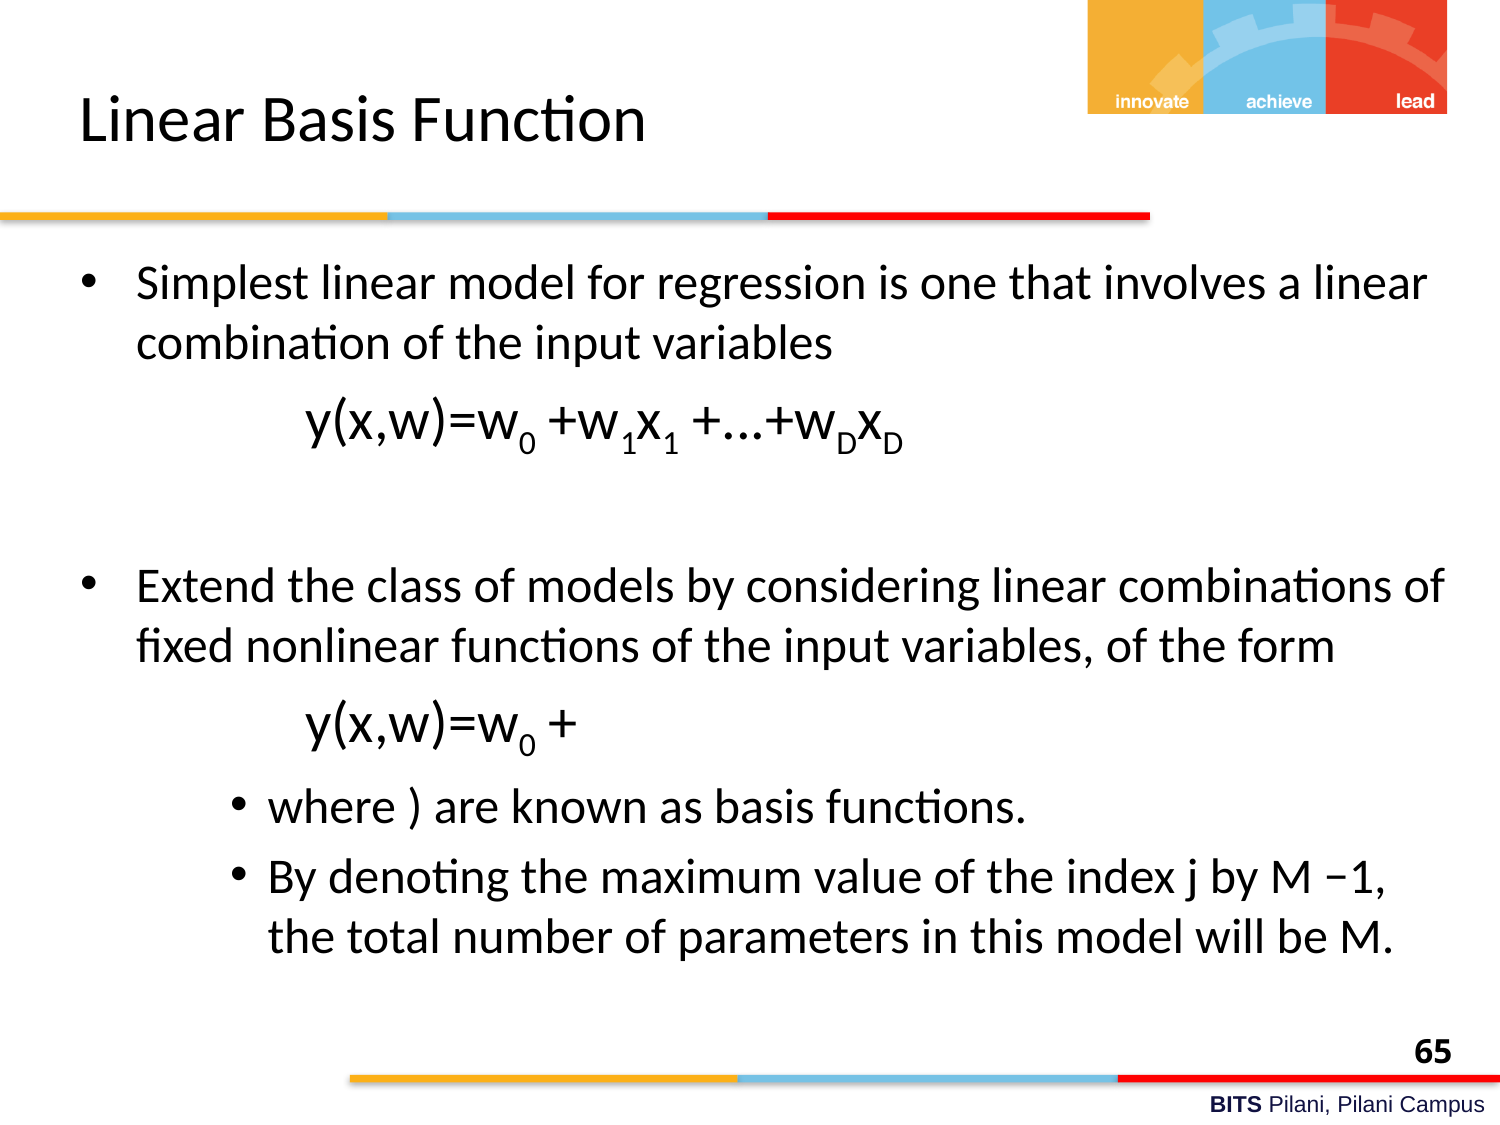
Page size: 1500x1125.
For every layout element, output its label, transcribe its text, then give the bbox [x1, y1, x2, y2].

slide_number 65 [1399, 1023, 1500, 1072]
title Linear Basis Function [64, 45, 1069, 185]
picture [1087, 0, 1448, 114]
